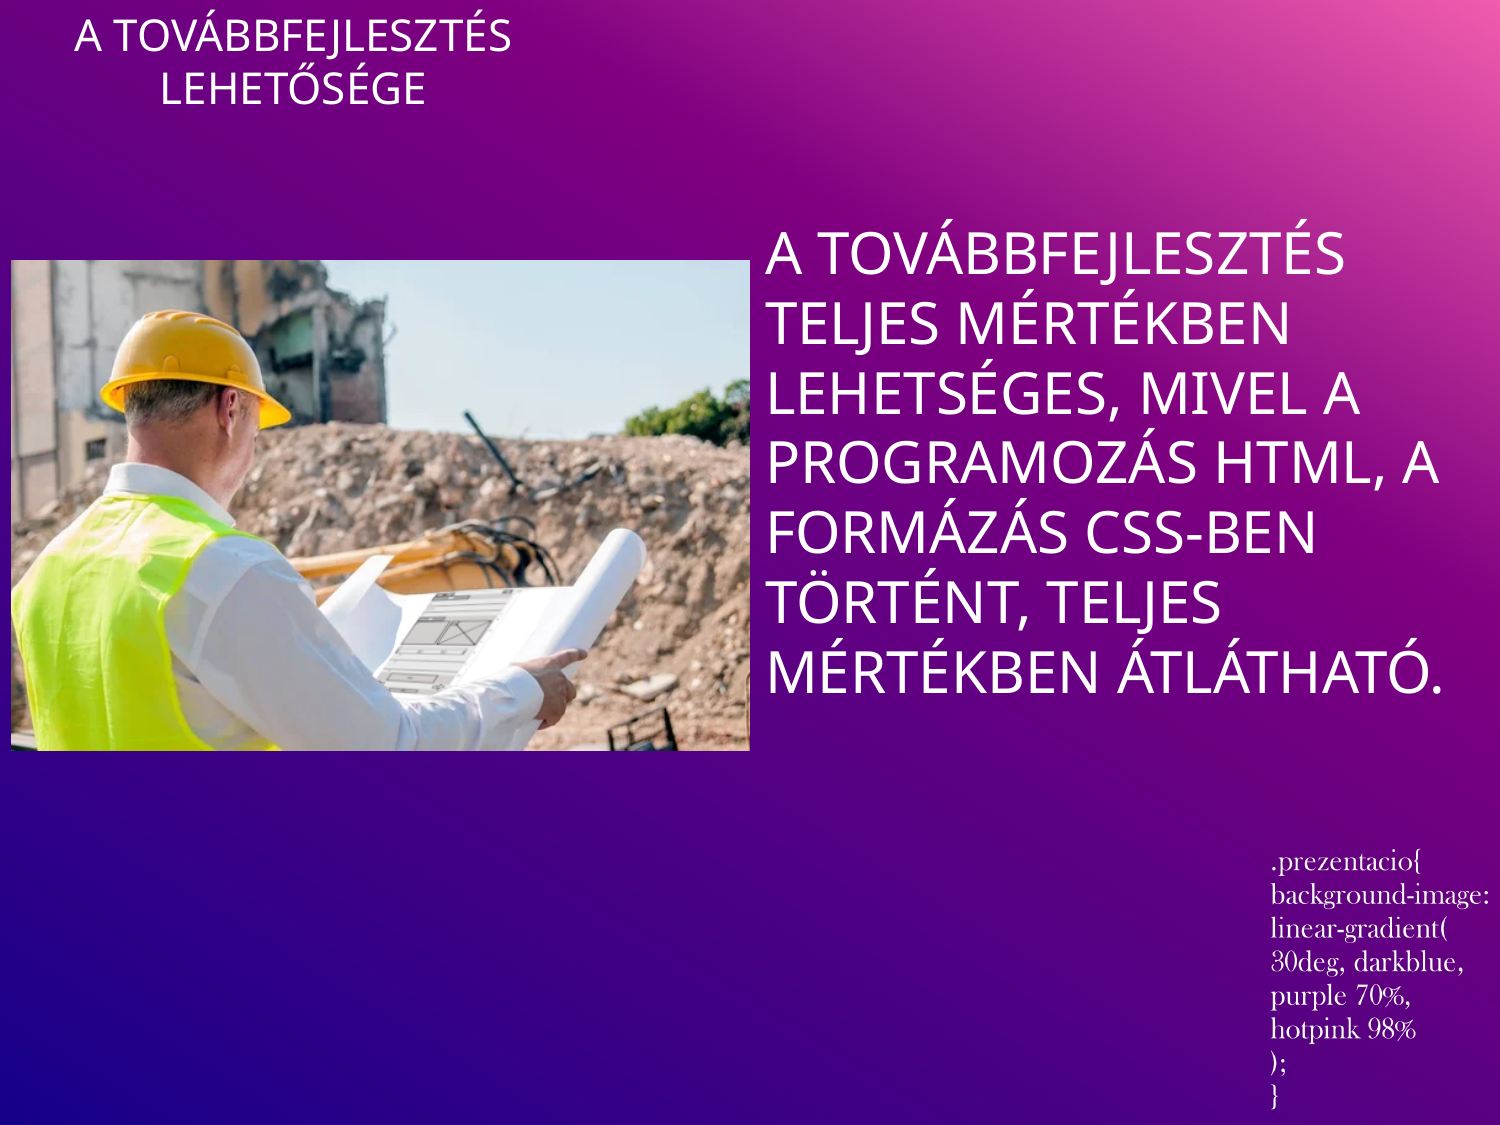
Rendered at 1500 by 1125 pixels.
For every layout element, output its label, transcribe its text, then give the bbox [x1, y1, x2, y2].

list A továbbfejlesztés teljes mértékben lehetséges, mivel a programozás html, a formázás css-ben történt, teljes mértékben átlátható. [750, 0, 1500, 922]
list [11, 260, 751, 751]
title A Továbbfejlesztés lehetősége [0, 0, 588, 122]
picture [0, 0, 1500, 1125]
